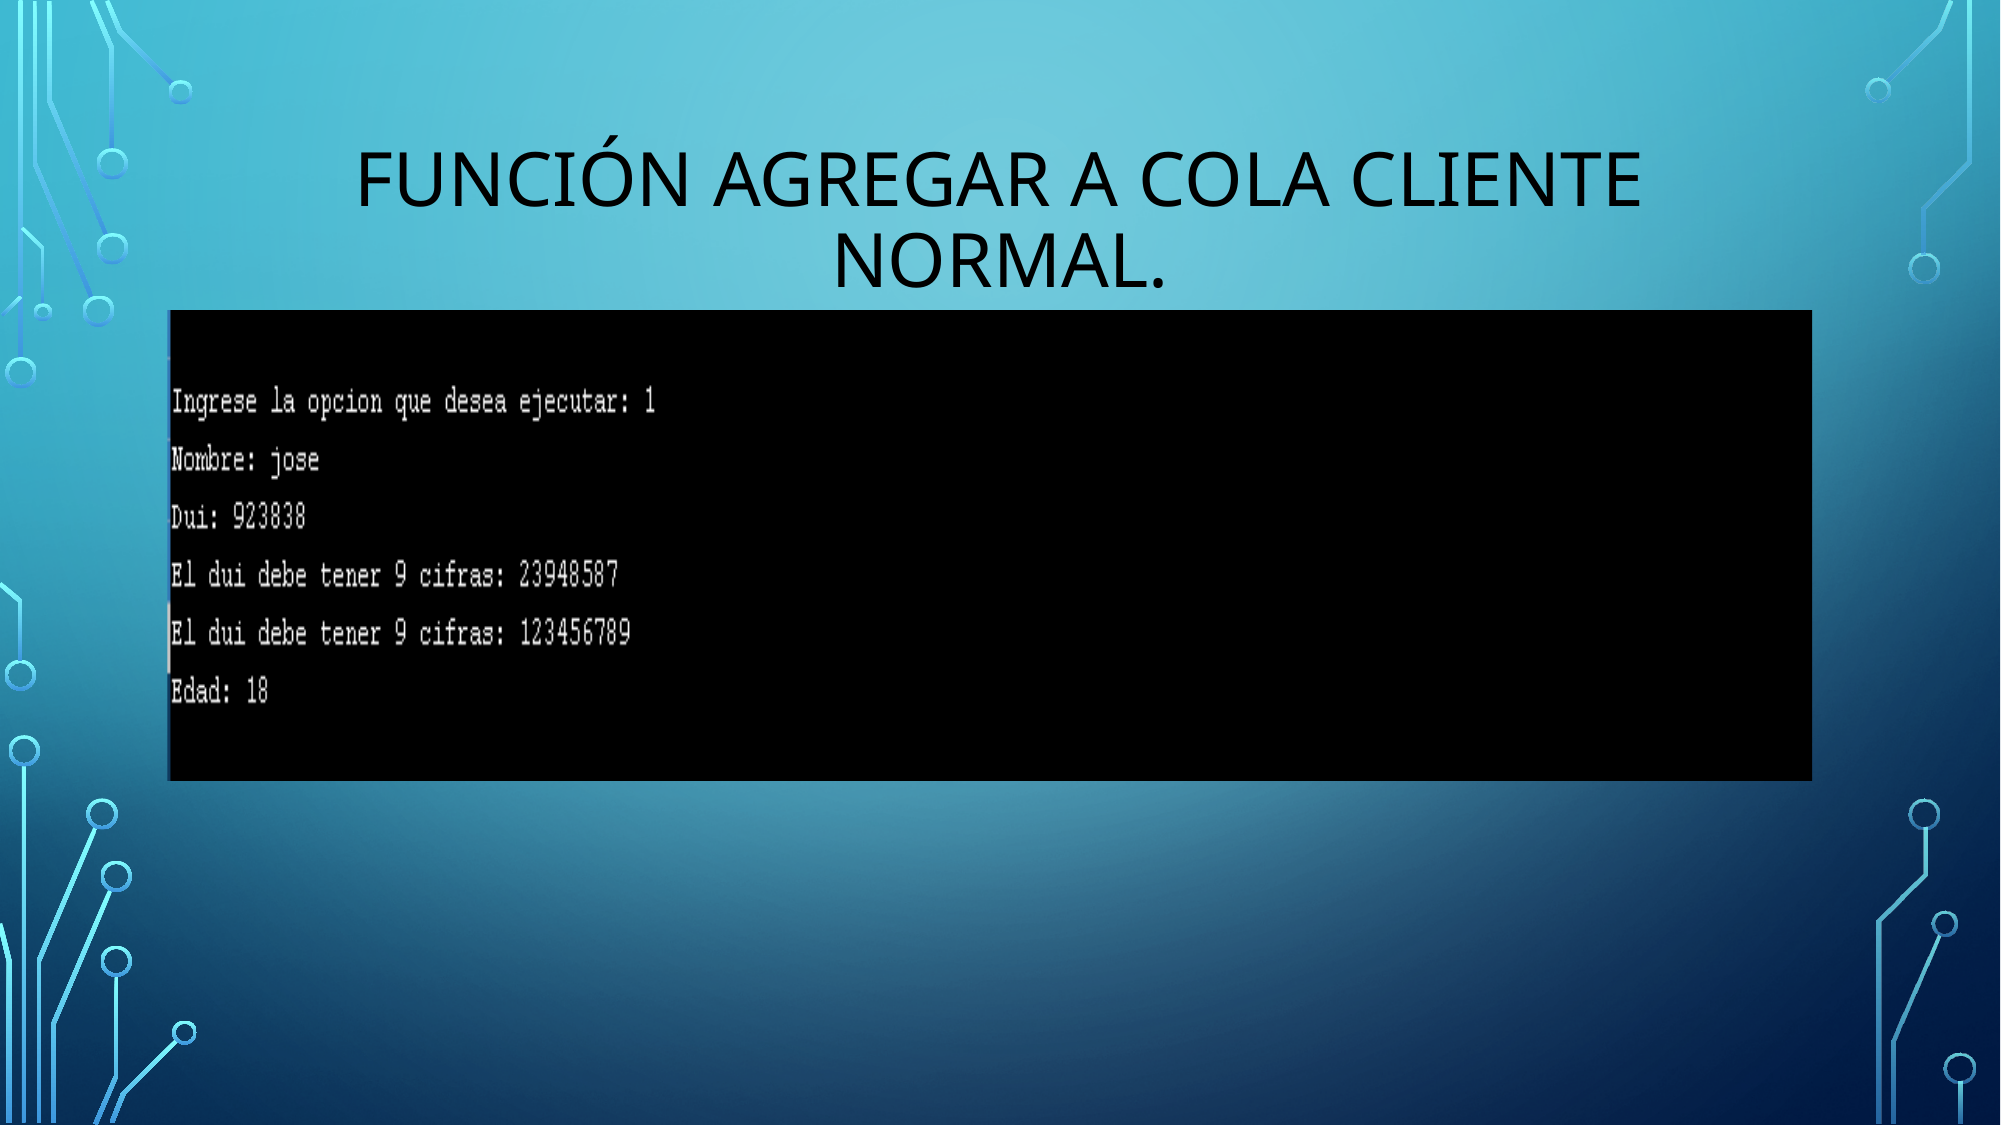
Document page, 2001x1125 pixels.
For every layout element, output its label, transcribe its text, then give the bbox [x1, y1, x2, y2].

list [167, 310, 1813, 782]
title Función AGREGAR A COLA CLIENTE NORMAL. [187, 101, 1813, 310]
